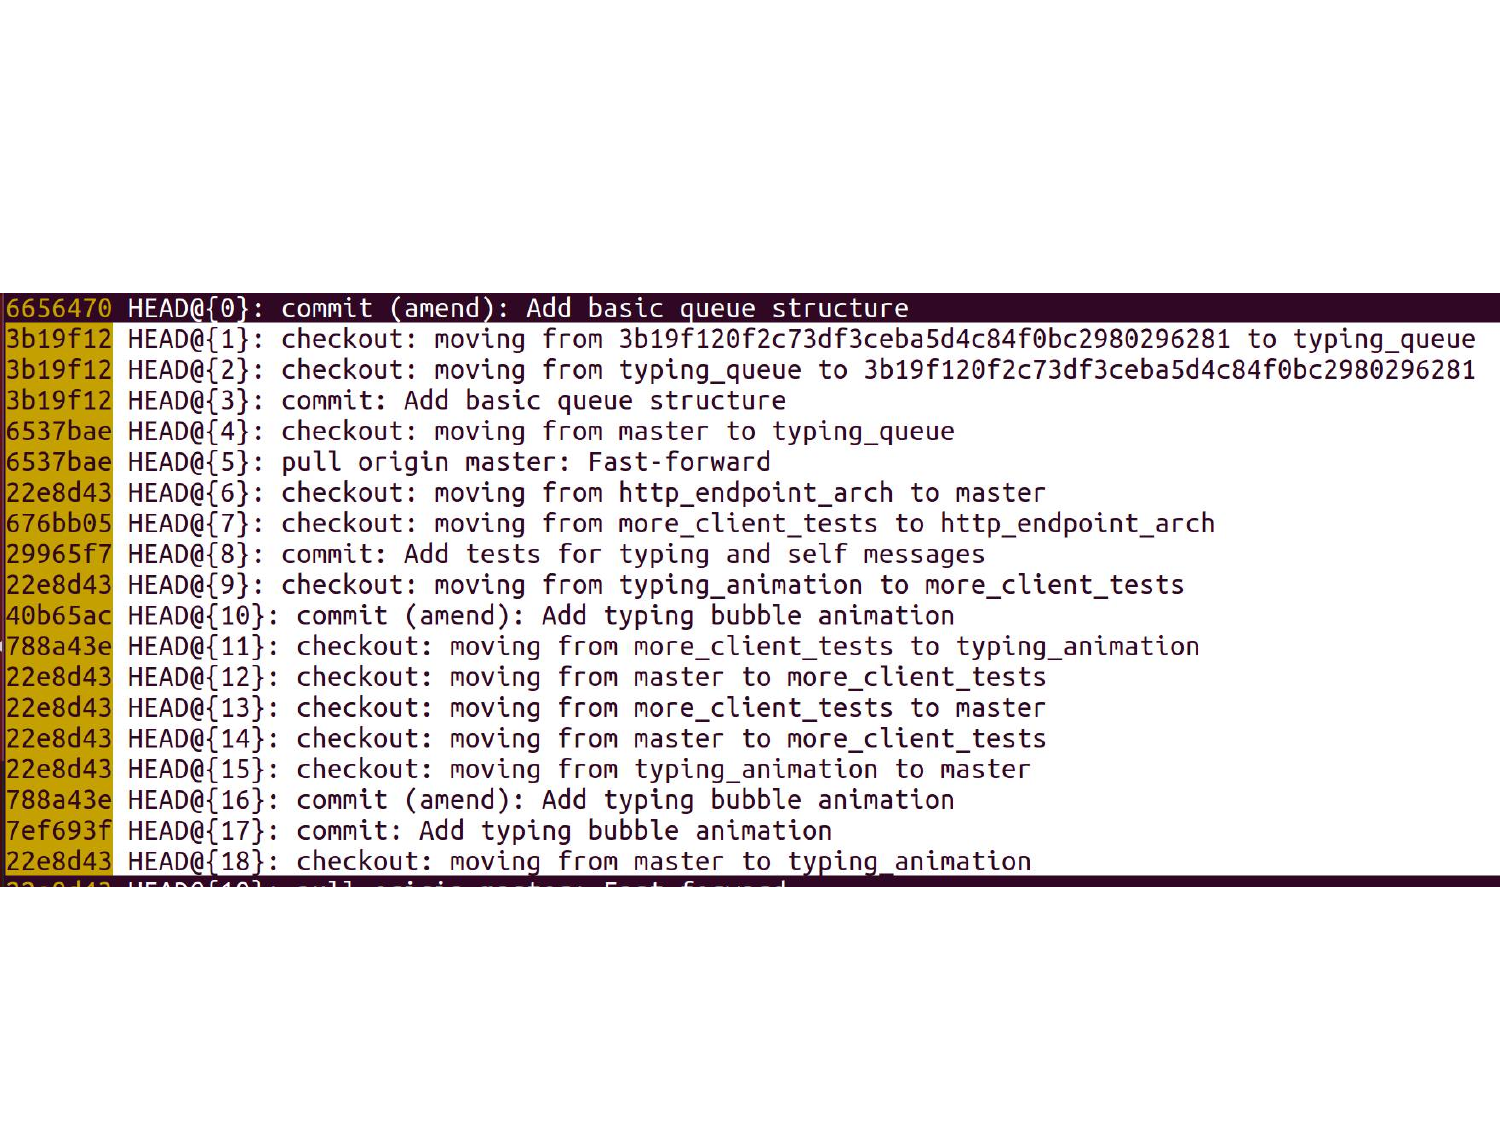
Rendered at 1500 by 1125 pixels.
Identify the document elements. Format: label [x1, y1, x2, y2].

picture [0, 293, 1500, 887]
